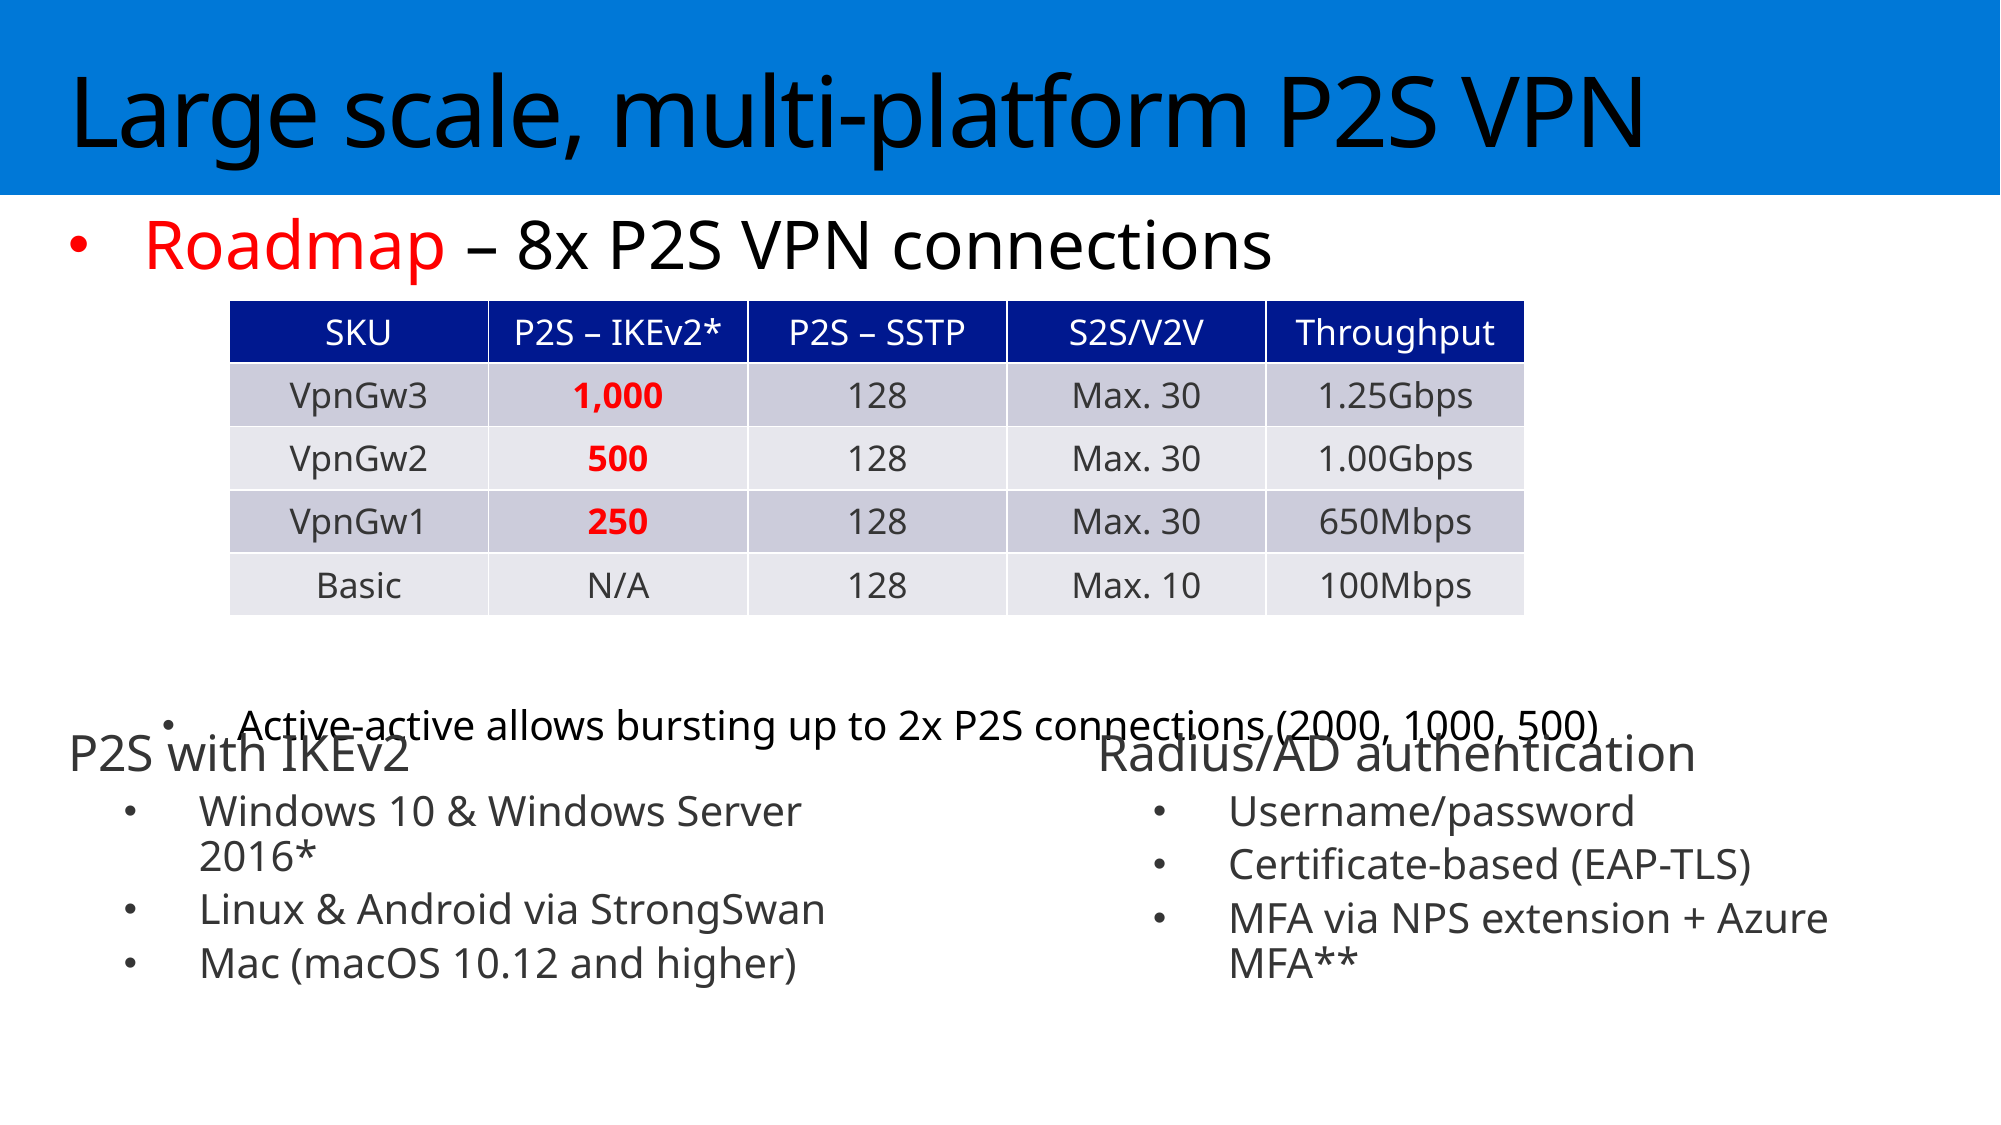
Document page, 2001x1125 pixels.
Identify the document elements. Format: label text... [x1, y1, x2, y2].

title Large scale, multi-platform P2S VPN [44, 47, 1957, 196]
table_header S2S/V2V [1008, 301, 1265, 362]
table_cell 128 [749, 491, 1006, 552]
table_cell 1.00Gbps [1267, 427, 1524, 489]
table_cell 100Mbps [1267, 554, 1524, 615]
table_cell Max. 10 [1008, 554, 1265, 615]
table_cell Max. 30 [1008, 491, 1265, 552]
table_cell 128 [749, 554, 1006, 615]
table_cell 128 [749, 427, 1006, 489]
table_header SKU [230, 301, 488, 362]
table_cell 128 [749, 364, 1006, 426]
text_box Radius/AD authentication Username/password Certificate-based (EAP-TLS) MFA via NPS extension + Azure MFA** [1073, 713, 1956, 1003]
table_cell 500 [489, 427, 747, 489]
text_box P2S with IKEv2 Windows 10 & Windows Server 2016* Linux & Android via StrongSwan Mac (macOS 10.12 and higher) [44, 713, 927, 1003]
table_cell 1.25Gbps [1267, 364, 1524, 426]
table_cell VpnGw1 [230, 491, 488, 552]
table_header P2S – SSTP [749, 301, 1006, 362]
table_cell 1,000 [489, 364, 747, 426]
table_cell 650Mbps [1267, 491, 1524, 552]
table_cell Basic [230, 554, 488, 615]
table_cell Max. 30 [1008, 364, 1265, 426]
table_cell 250 [489, 491, 747, 552]
list Roadmap – 8x P2S VPN connections Active-active allows bursting up to 2x P2S connections (2000, 1000, 500) [44, 196, 1956, 682]
table_cell N/A [489, 554, 747, 615]
table_cell VpnGw2 [230, 427, 488, 489]
table_cell Max. 30 [1008, 427, 1265, 489]
table_header Throughput [1267, 301, 1524, 362]
table_cell VpnGw3 [230, 364, 488, 426]
table_header P2S – IKEv2* [489, 301, 747, 362]
